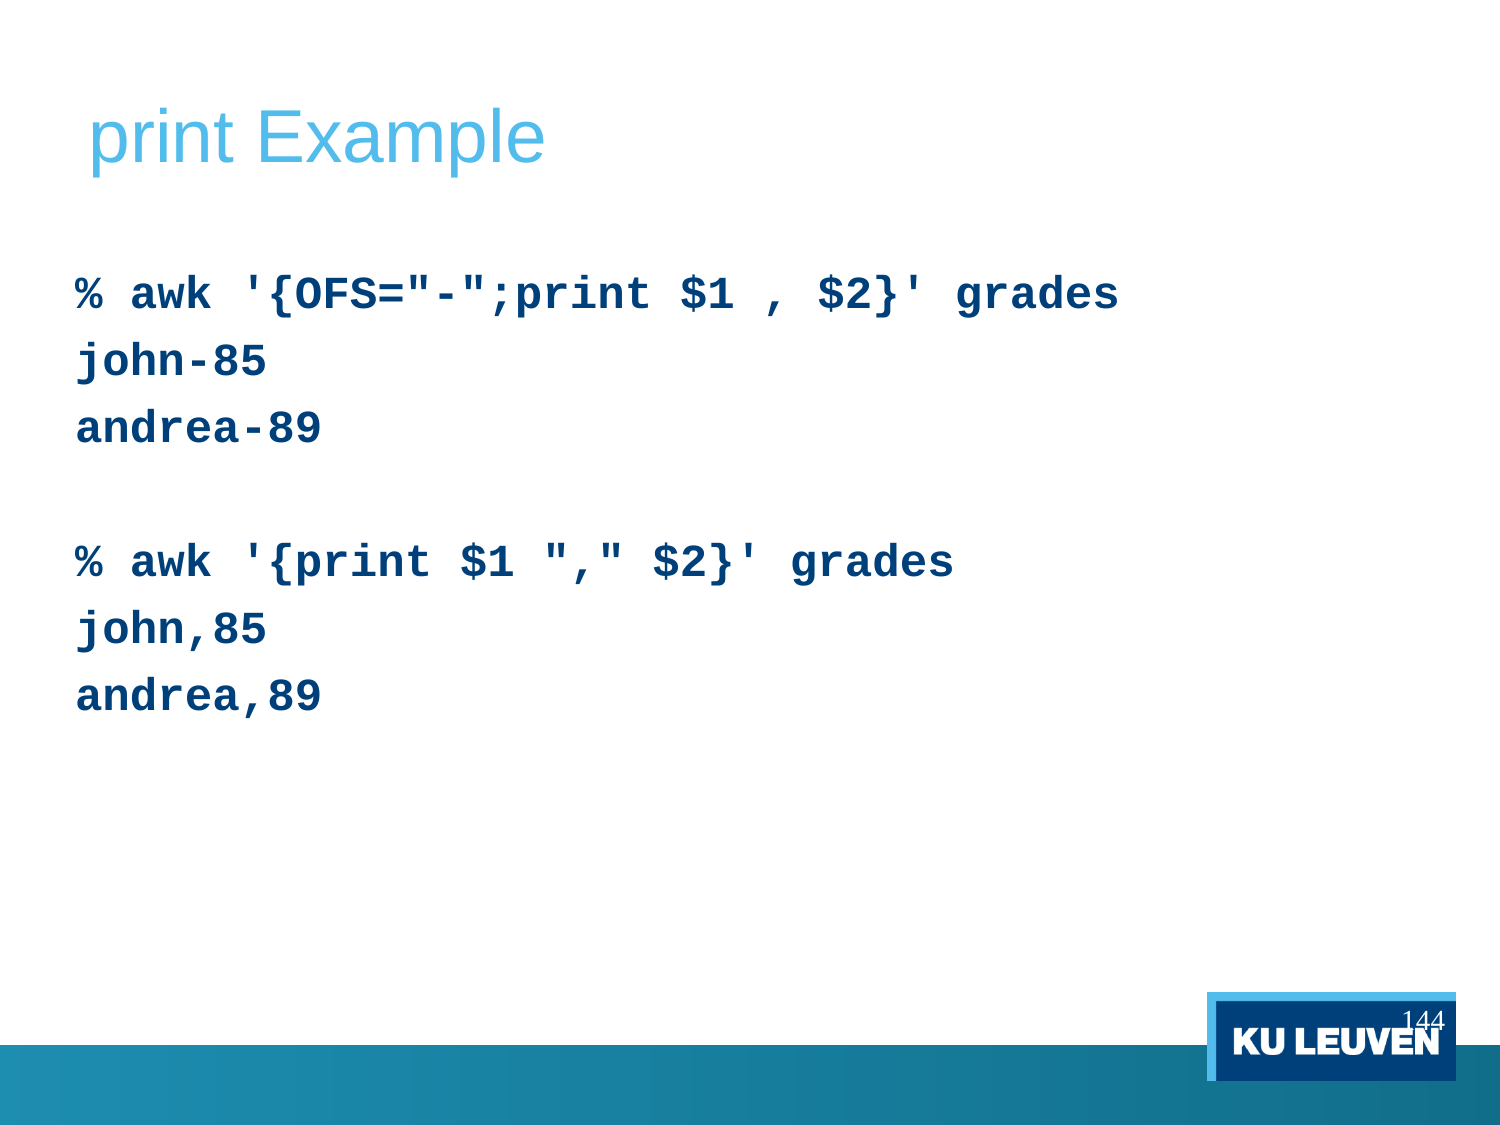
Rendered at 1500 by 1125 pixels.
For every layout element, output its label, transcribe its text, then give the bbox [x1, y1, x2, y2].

picture [1207, 992, 1456, 1081]
list % awk '{OFS="-";print $1 , $2}' grades john-85 andrea-89 % awk '{print $1 "," $2}' grades john,85 andrea,89 [75, 262, 1300, 1062]
slide_number 144 [1346, 1000, 1500, 1049]
title print Example [88, 29, 1456, 178]
